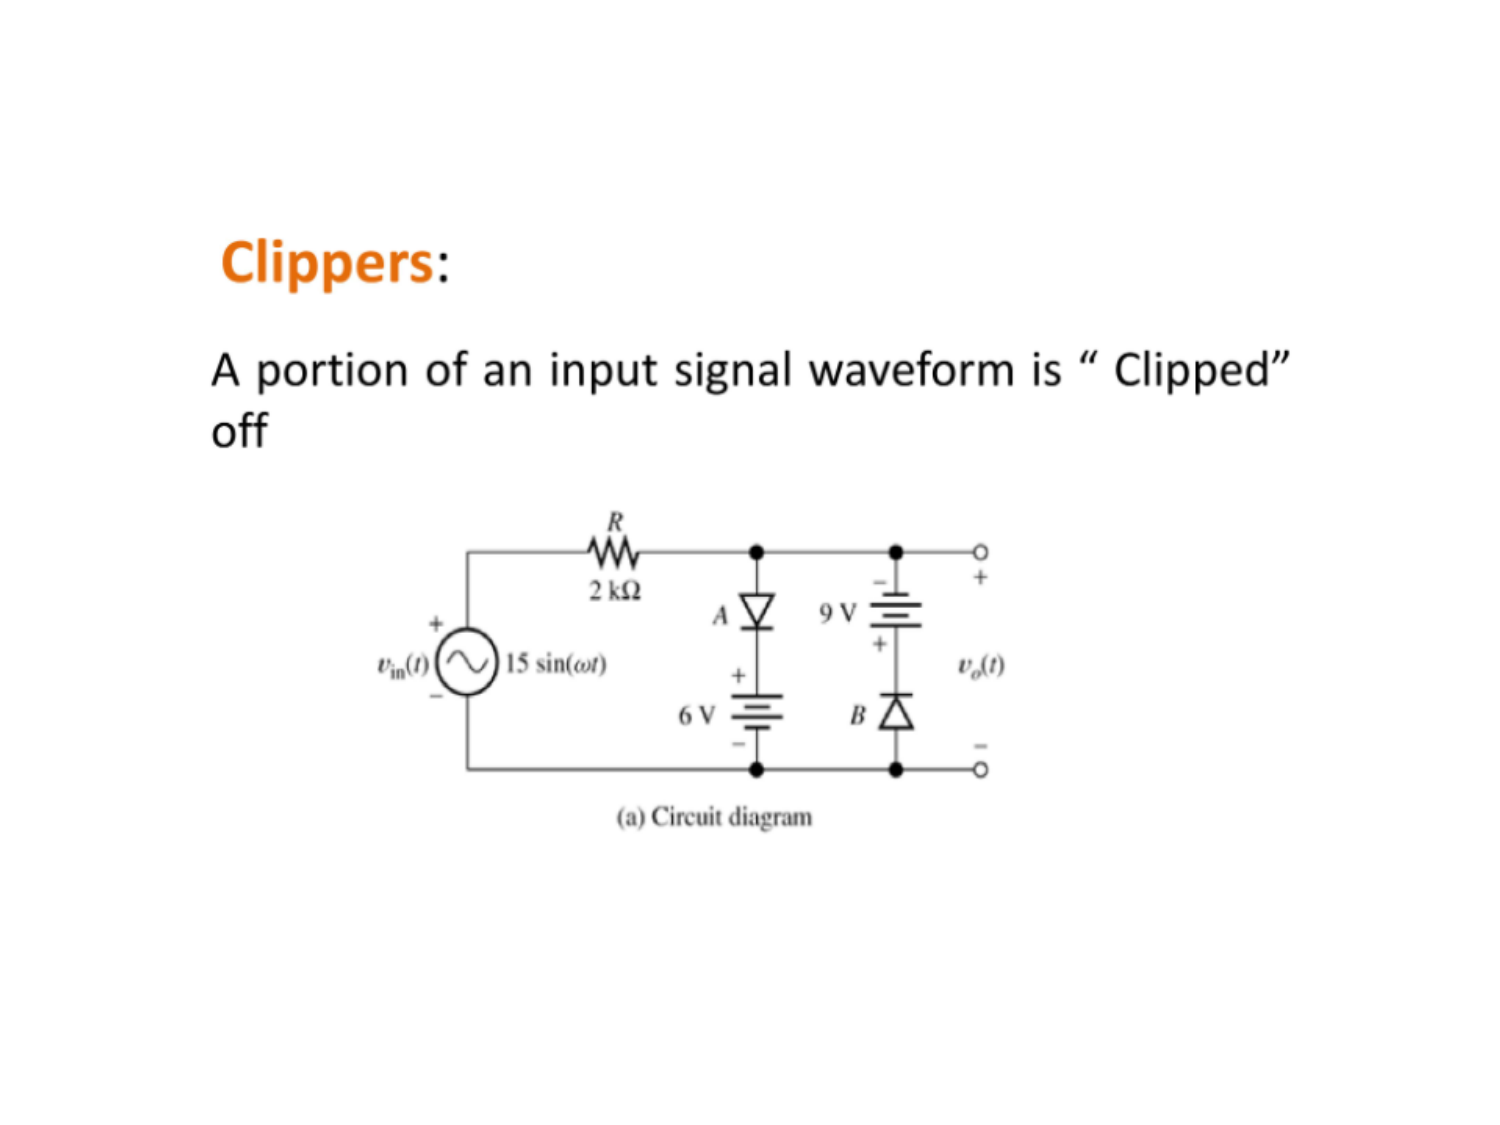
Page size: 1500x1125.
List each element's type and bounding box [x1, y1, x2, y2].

picture [165, 207, 1335, 918]
